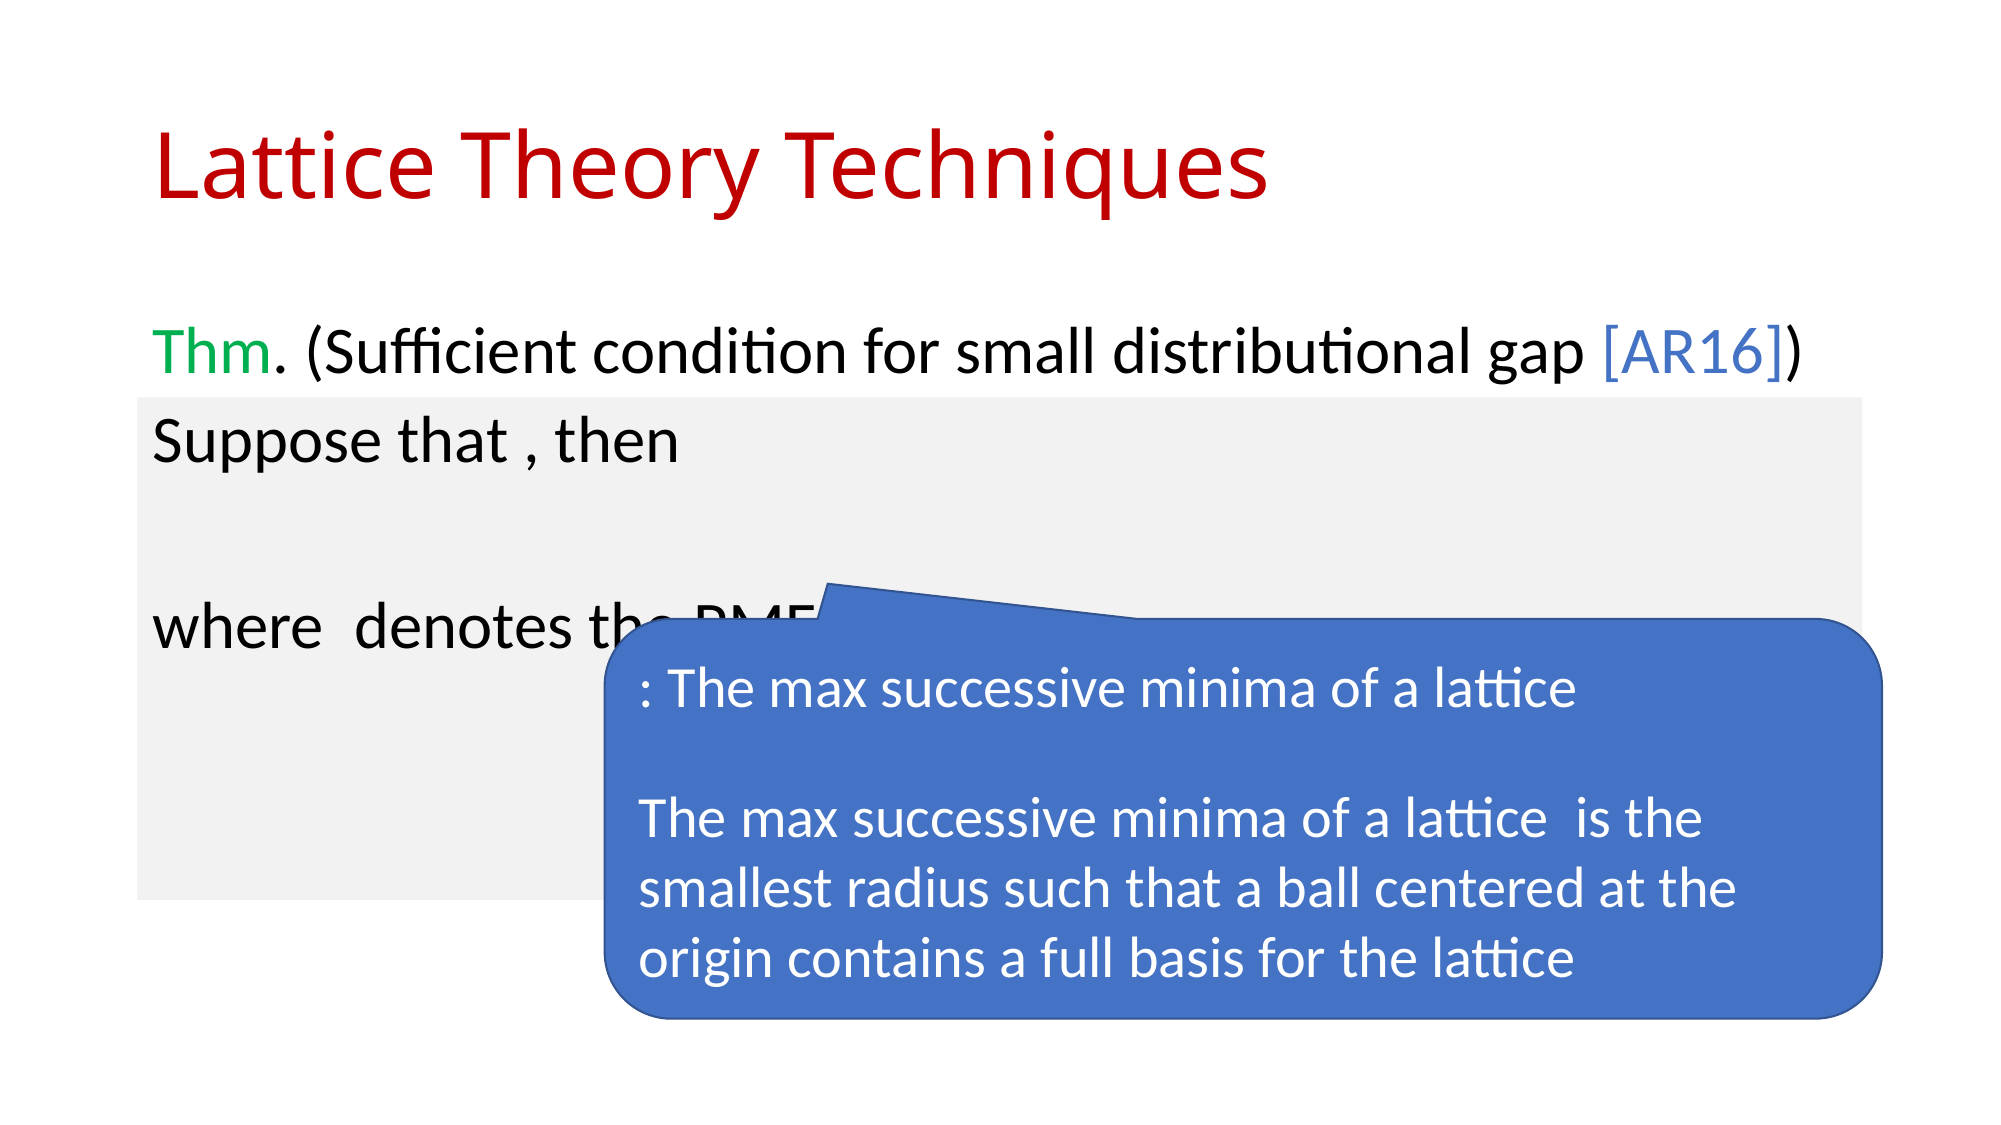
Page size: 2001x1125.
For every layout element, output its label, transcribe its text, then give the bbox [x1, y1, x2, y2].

text_box Thm. (Sufficient condition for small distributional gap [AR16]) [137, 299, 1863, 394]
title Lattice Theory Techniques [137, 59, 1863, 278]
